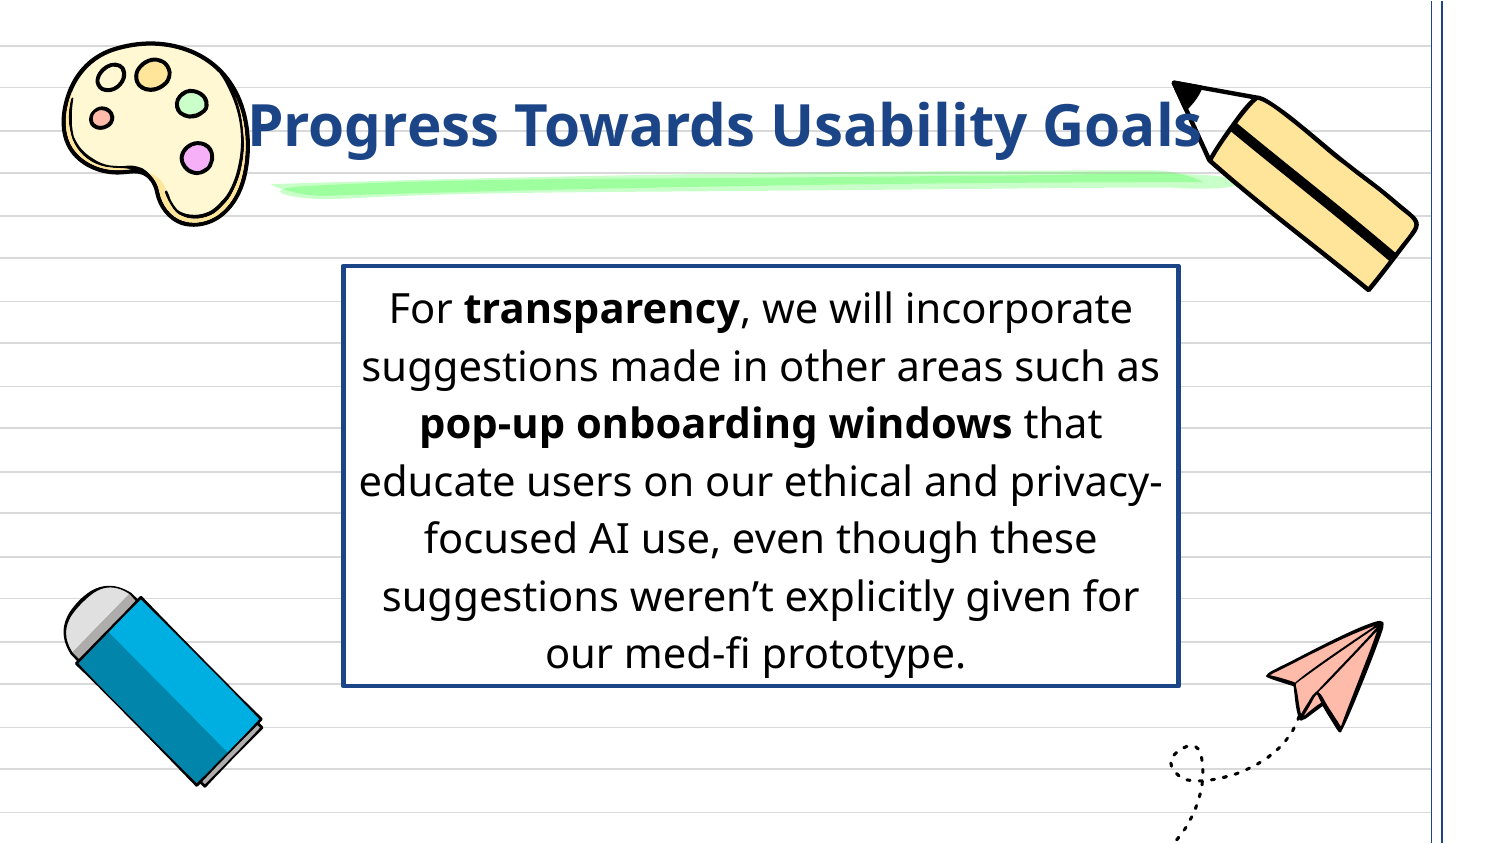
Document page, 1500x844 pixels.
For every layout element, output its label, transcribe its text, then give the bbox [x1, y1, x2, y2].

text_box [1076, 620, 1385, 844]
title Progress Towards Usability Goals [263, 208, 1137, 212]
list For transparency, we will incorporate suggestions made in other areas such as pop-up onboarding windows that educate users on our ethical and privacy-focused AI use, even though these suggestions weren’t explicitly given for our med-fi prototype. [343, 265, 1179, 687]
title Progress Towards Usability Goals [263, 87, 1273, 168]
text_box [45, 611, 272, 762]
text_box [263, 170, 1137, 200]
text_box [1142, 122, 1430, 215]
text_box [59, 41, 258, 228]
